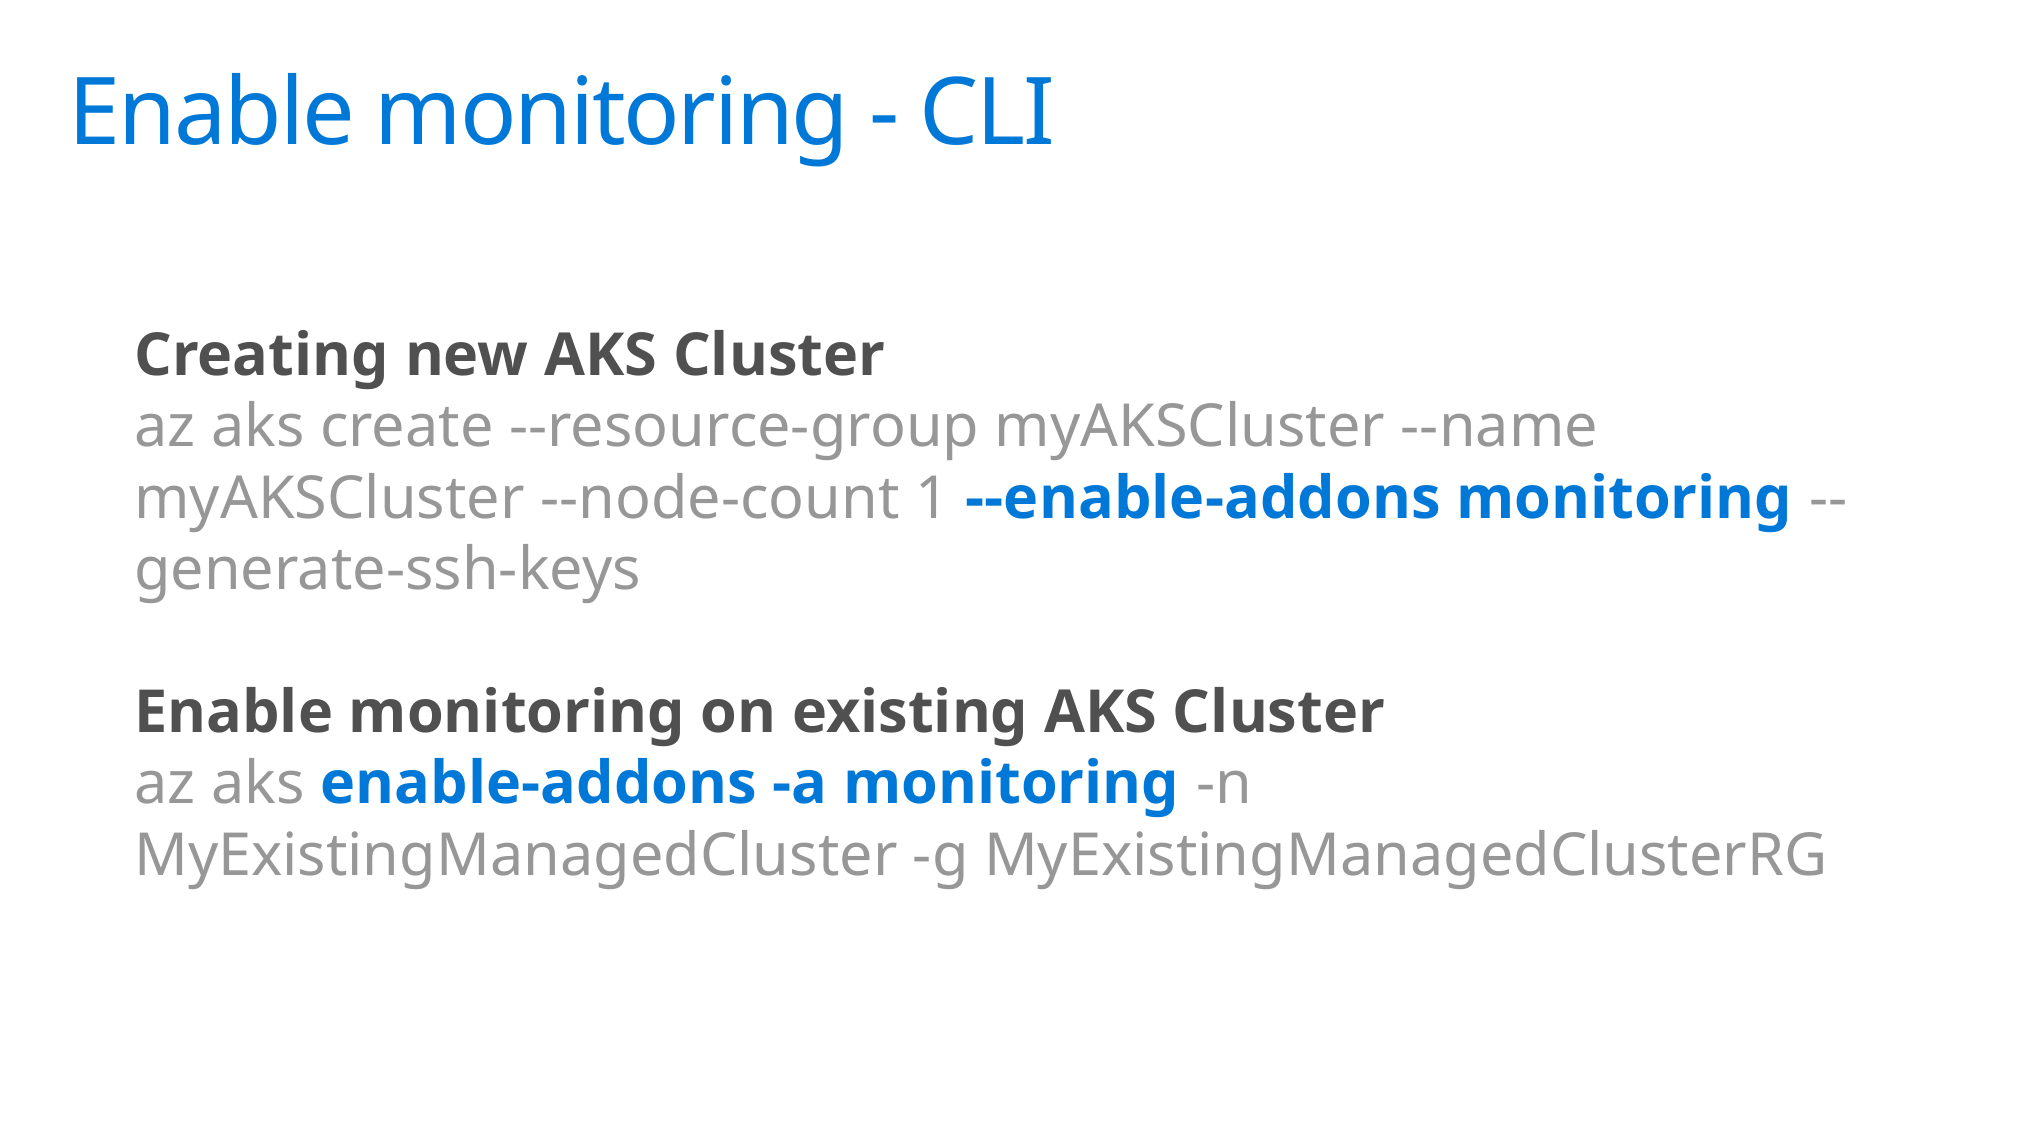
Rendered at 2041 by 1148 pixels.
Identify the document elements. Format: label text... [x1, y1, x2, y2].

text_box Creating new AKS Cluster az aks create --resource-group myAKSCluster --name myAKSCluster --node-count 1 --enable-addons monitoring --generate-ssh-keys Enable monitoring on existing AKS Cluster az aks enable-addons -a monitoring -n MyExistingManagedCluster -g MyExistingManagedClusterRG [118, 343, 1963, 859]
title Enable monitoring - CLI [45, 48, 1996, 199]
